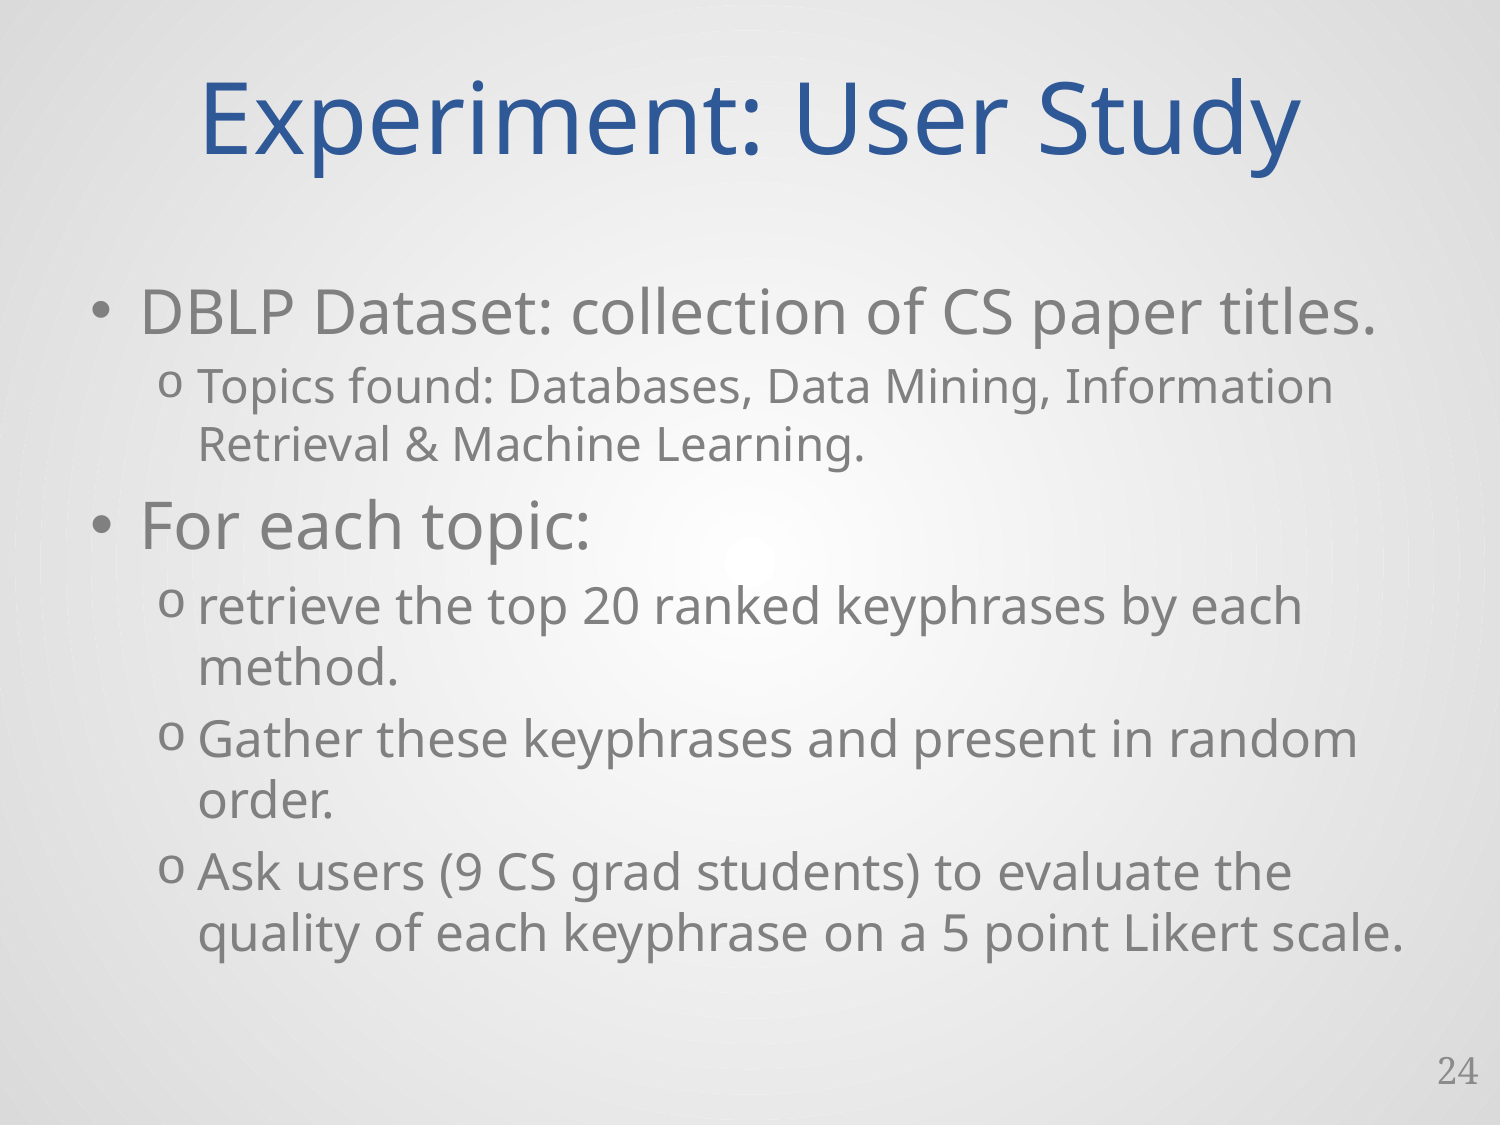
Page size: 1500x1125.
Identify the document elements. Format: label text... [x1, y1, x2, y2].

list DBLP Dataset: collection of CS paper titles. Topics found: Databases, Data Mining, Information Retrieval & Machine Learning. For each topic: retrieve the top 20 ranked keyphrases by each method. Gather these keyphrases and present in random order. Ask users (9 CS grad students) to evaluate the quality of each keyphrase on a 5 point Likert scale. [75, 264, 1425, 1037]
title Experiment: User Study [75, 0, 1425, 182]
slide_number 24 [1401, 1042, 1494, 1103]
